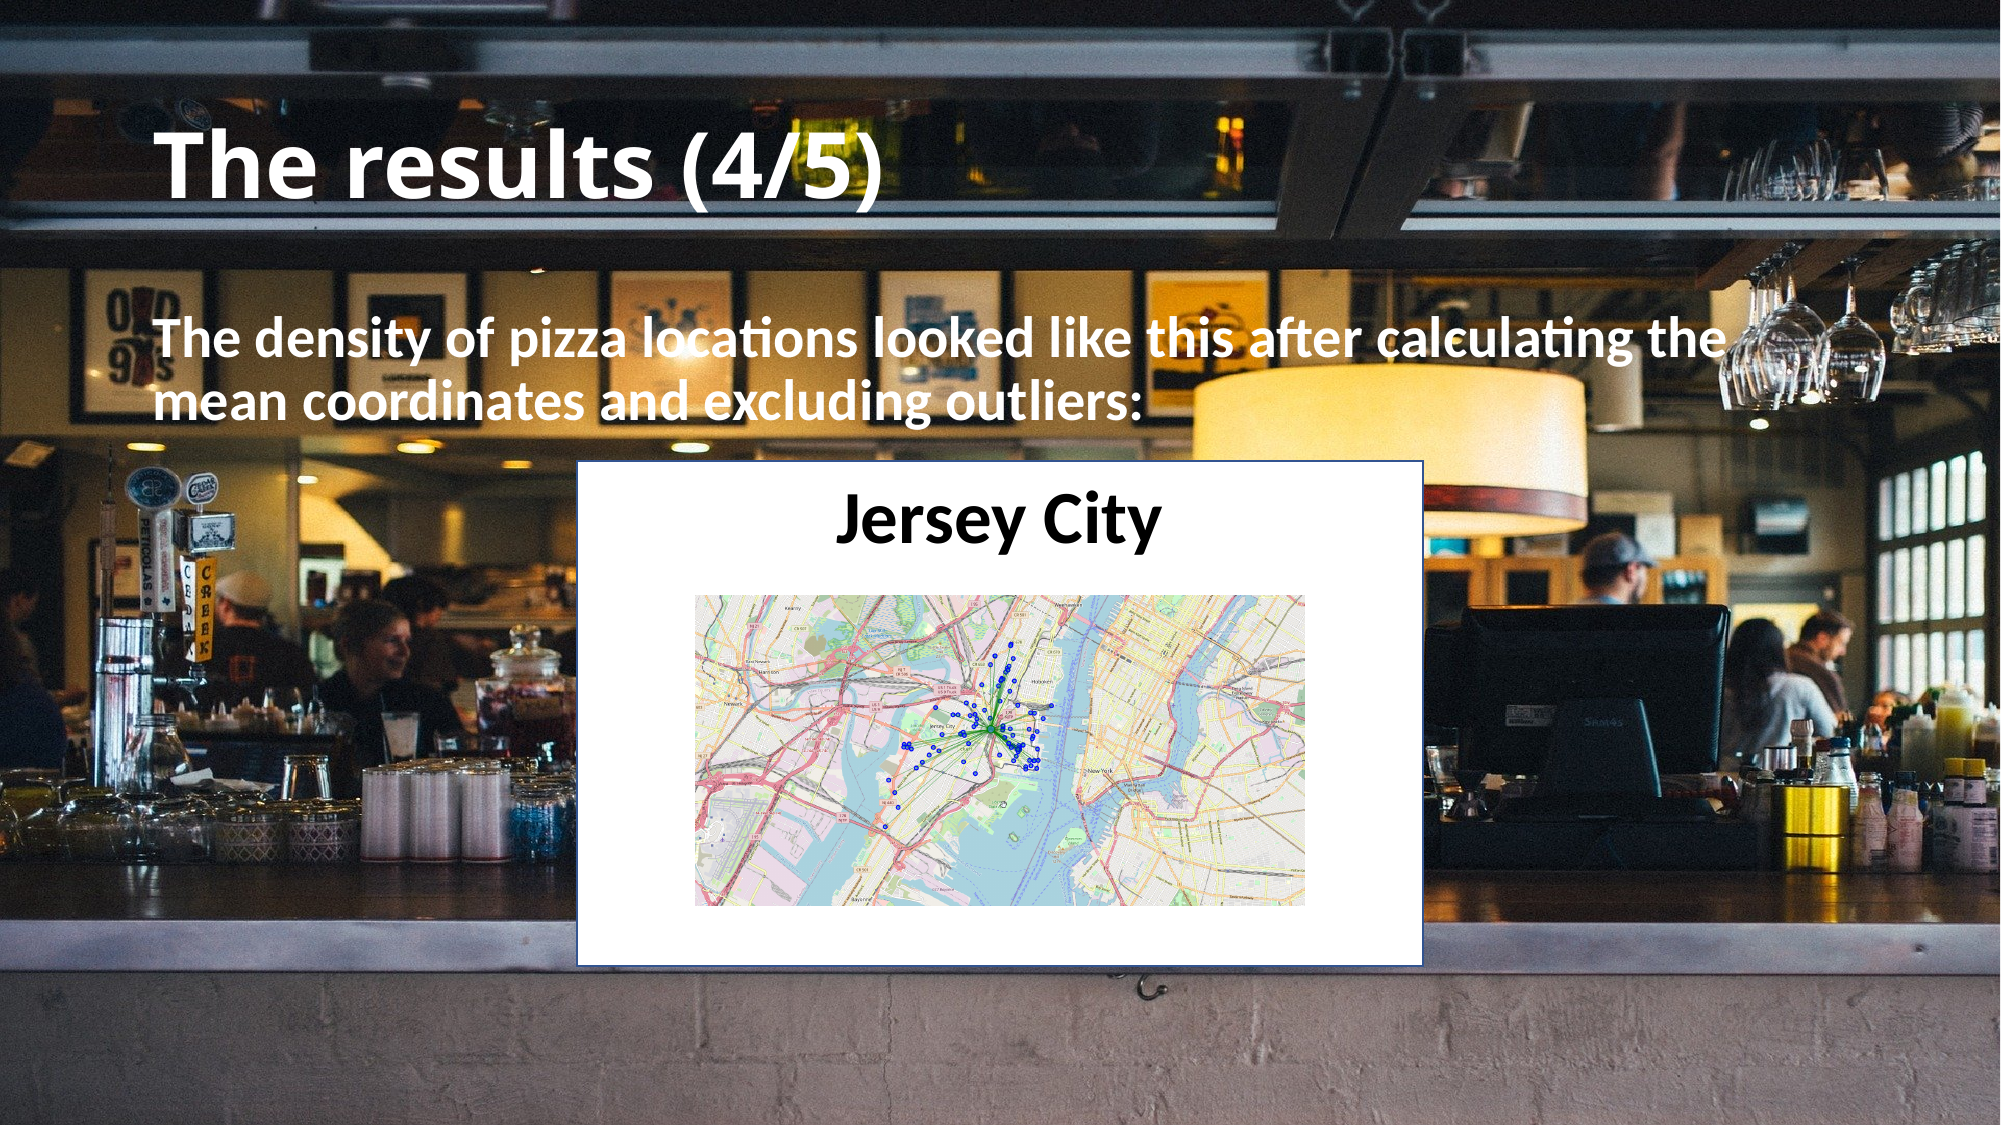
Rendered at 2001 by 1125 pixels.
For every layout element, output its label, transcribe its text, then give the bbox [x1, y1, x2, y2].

text_box Jersey City [576, 460, 1424, 967]
list The density of pizza locations looked like this after calculating the mean coordinates and excluding outliers: [137, 299, 1863, 1014]
title The results (4/5) [137, 59, 1863, 278]
picture [0, 0, 2001, 1125]
